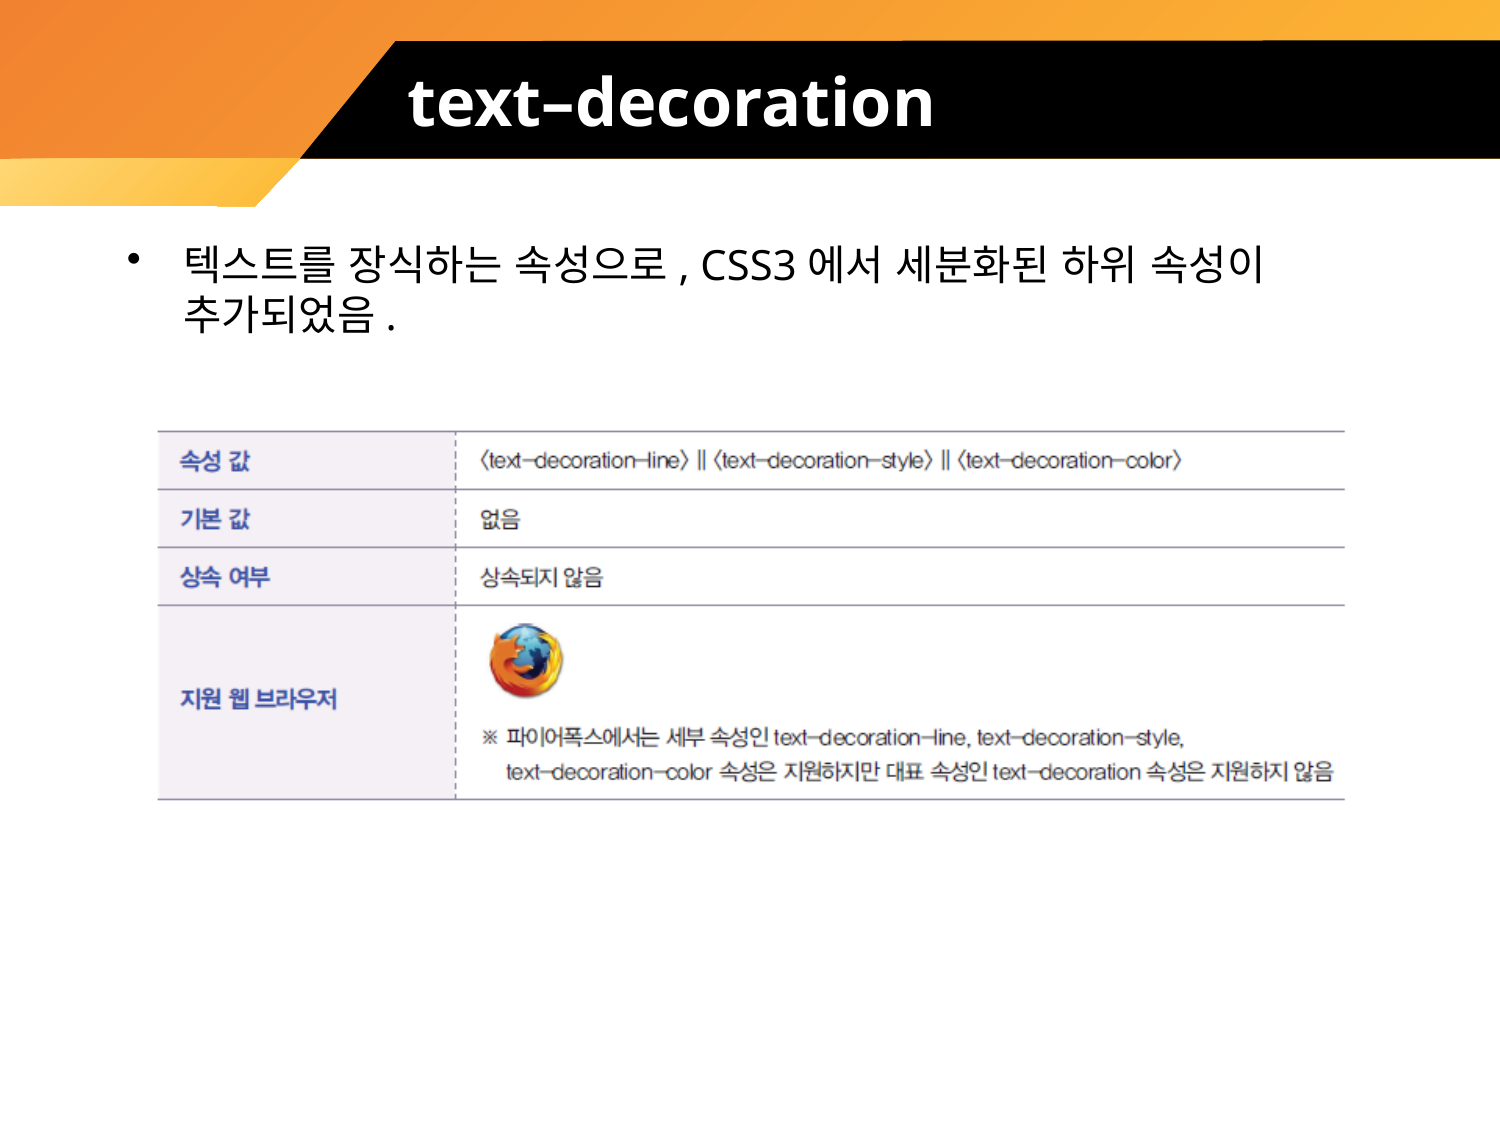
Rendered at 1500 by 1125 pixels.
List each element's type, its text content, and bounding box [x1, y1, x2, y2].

title text–decoration [374, 36, 1481, 163]
text_box 텍스트를 장식하는 속성으로, CSS3에서 세분화된 하위 속성이 추가되었음. [112, 231, 1424, 350]
picture [147, 420, 1367, 814]
